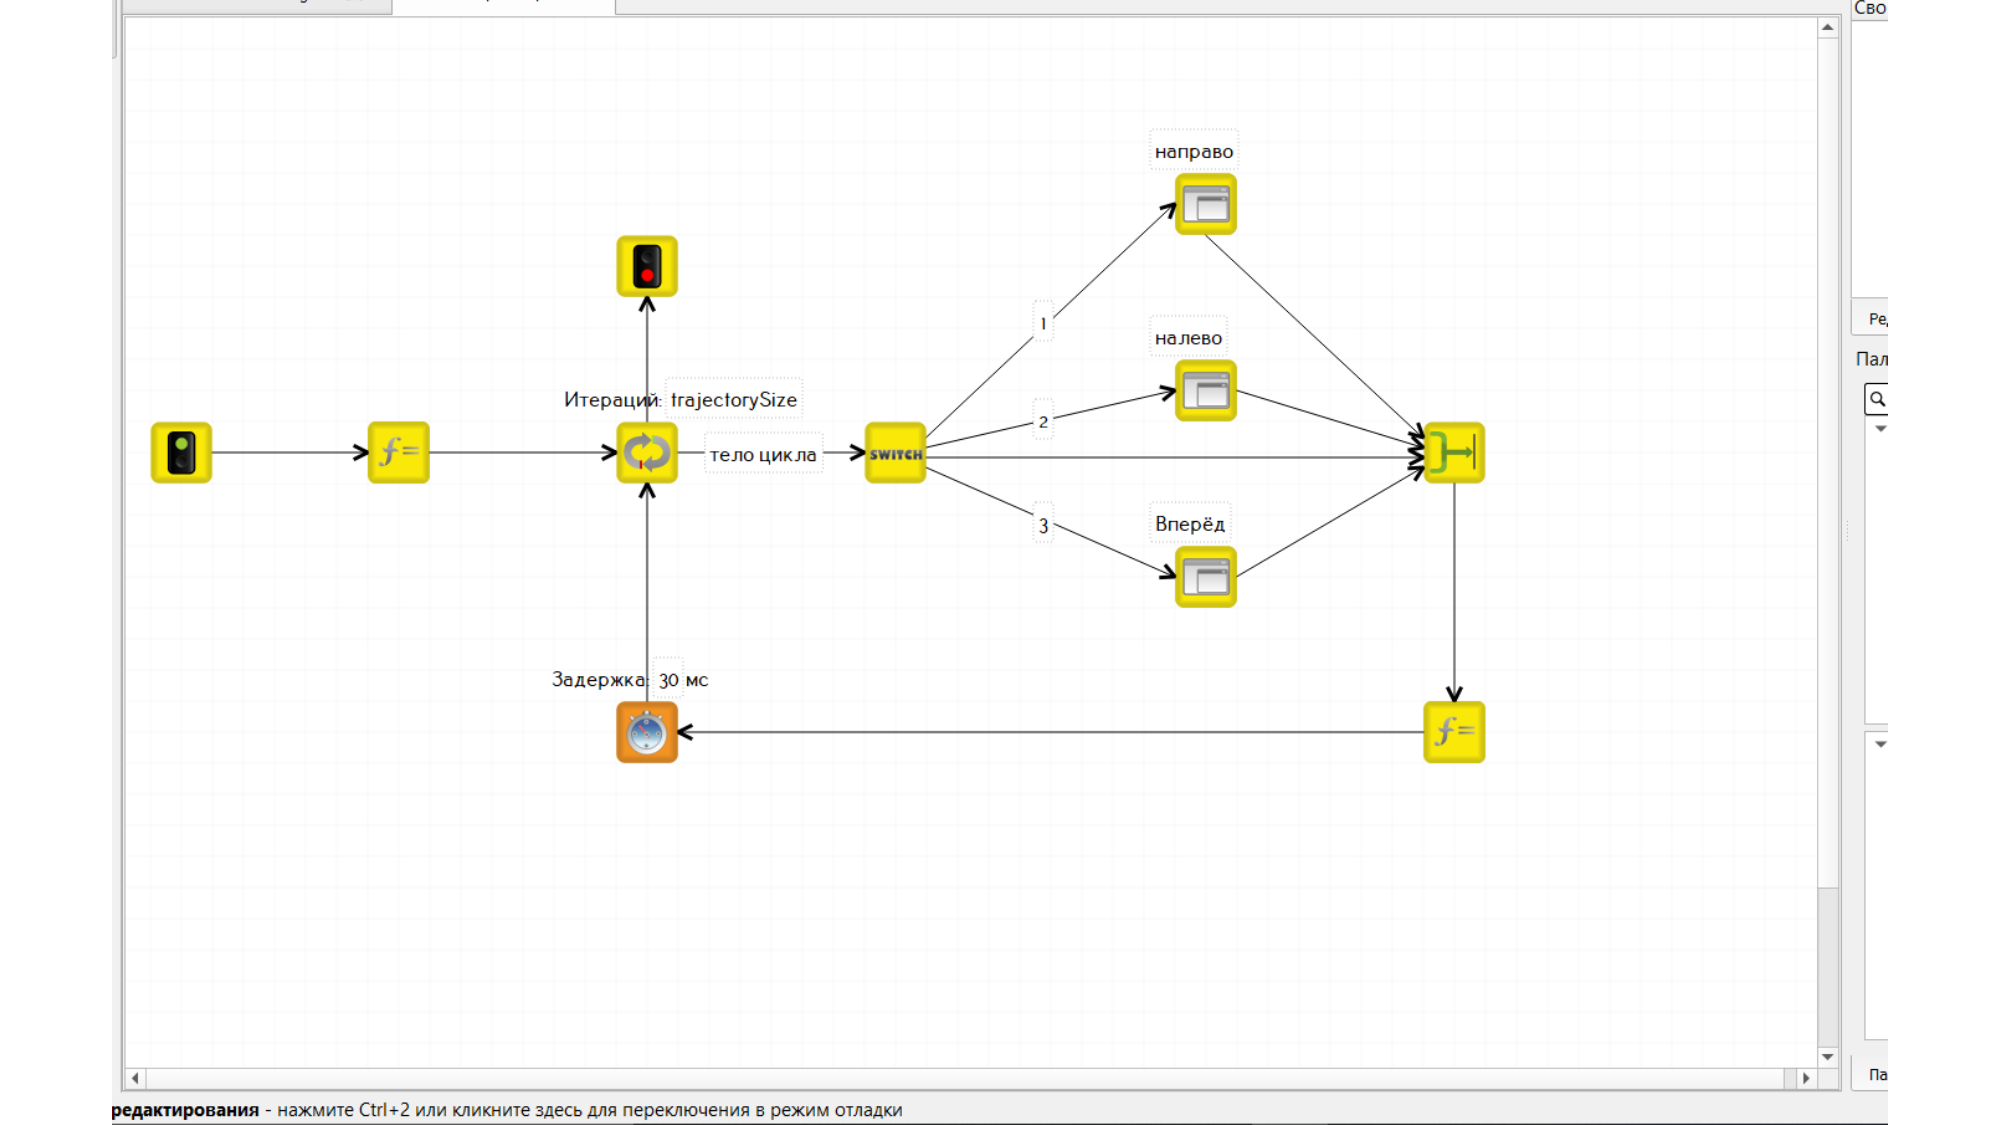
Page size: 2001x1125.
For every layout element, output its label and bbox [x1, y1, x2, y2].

picture [112, 0, 1888, 1125]
